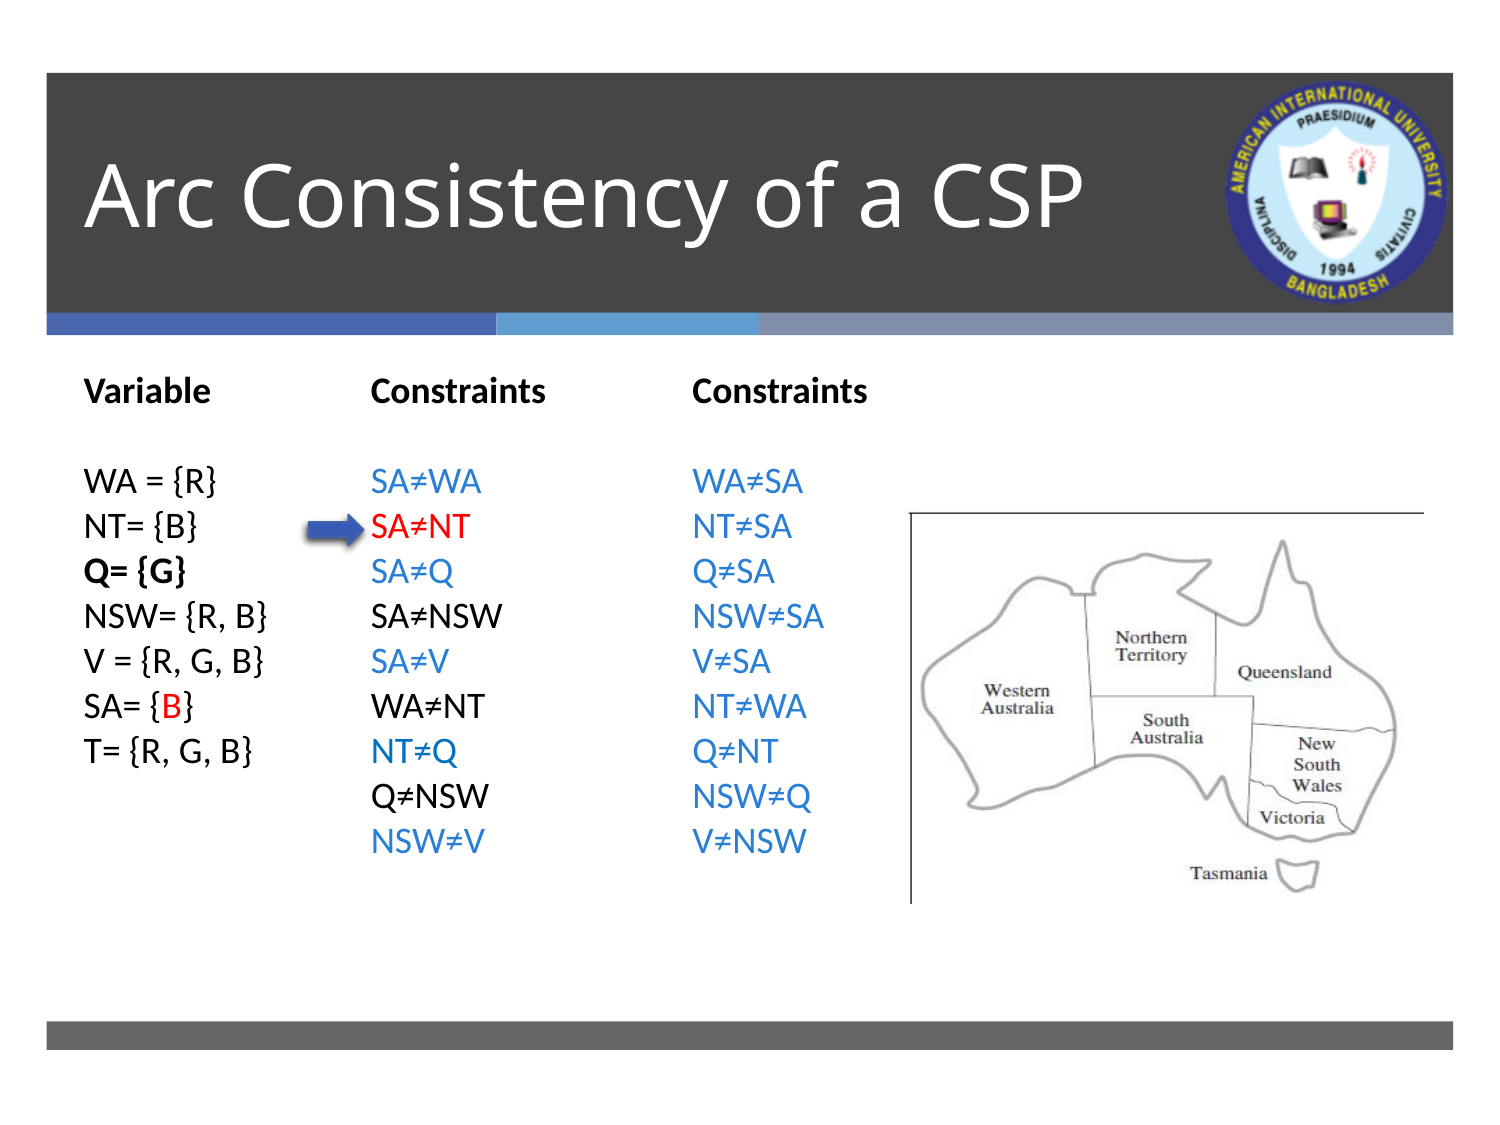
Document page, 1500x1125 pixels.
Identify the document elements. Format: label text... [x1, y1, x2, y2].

text_box Constraints WA≠SA NT≠SA Q≠SA NSW≠SA V≠SA NT≠WA Q≠NT NSW≠Q V≠NSW [677, 359, 1000, 914]
picture [905, 508, 1425, 904]
text_box Variable WA = {R} NT= {B} Q= {G} NSW= {R, B} V = {R, G, B} SA= {B} T= {R, G, B} [69, 359, 356, 824]
text_box [307, 513, 365, 546]
title Arc Consistency of a CSP [69, 73, 1351, 253]
picture [1220, 75, 1454, 310]
text_box Constraints SA≠WA SA≠NT SA≠Q SA≠NSW SA≠V WA≠NT NT≠Q Q≠NSW NSW≠V [356, 359, 677, 914]
